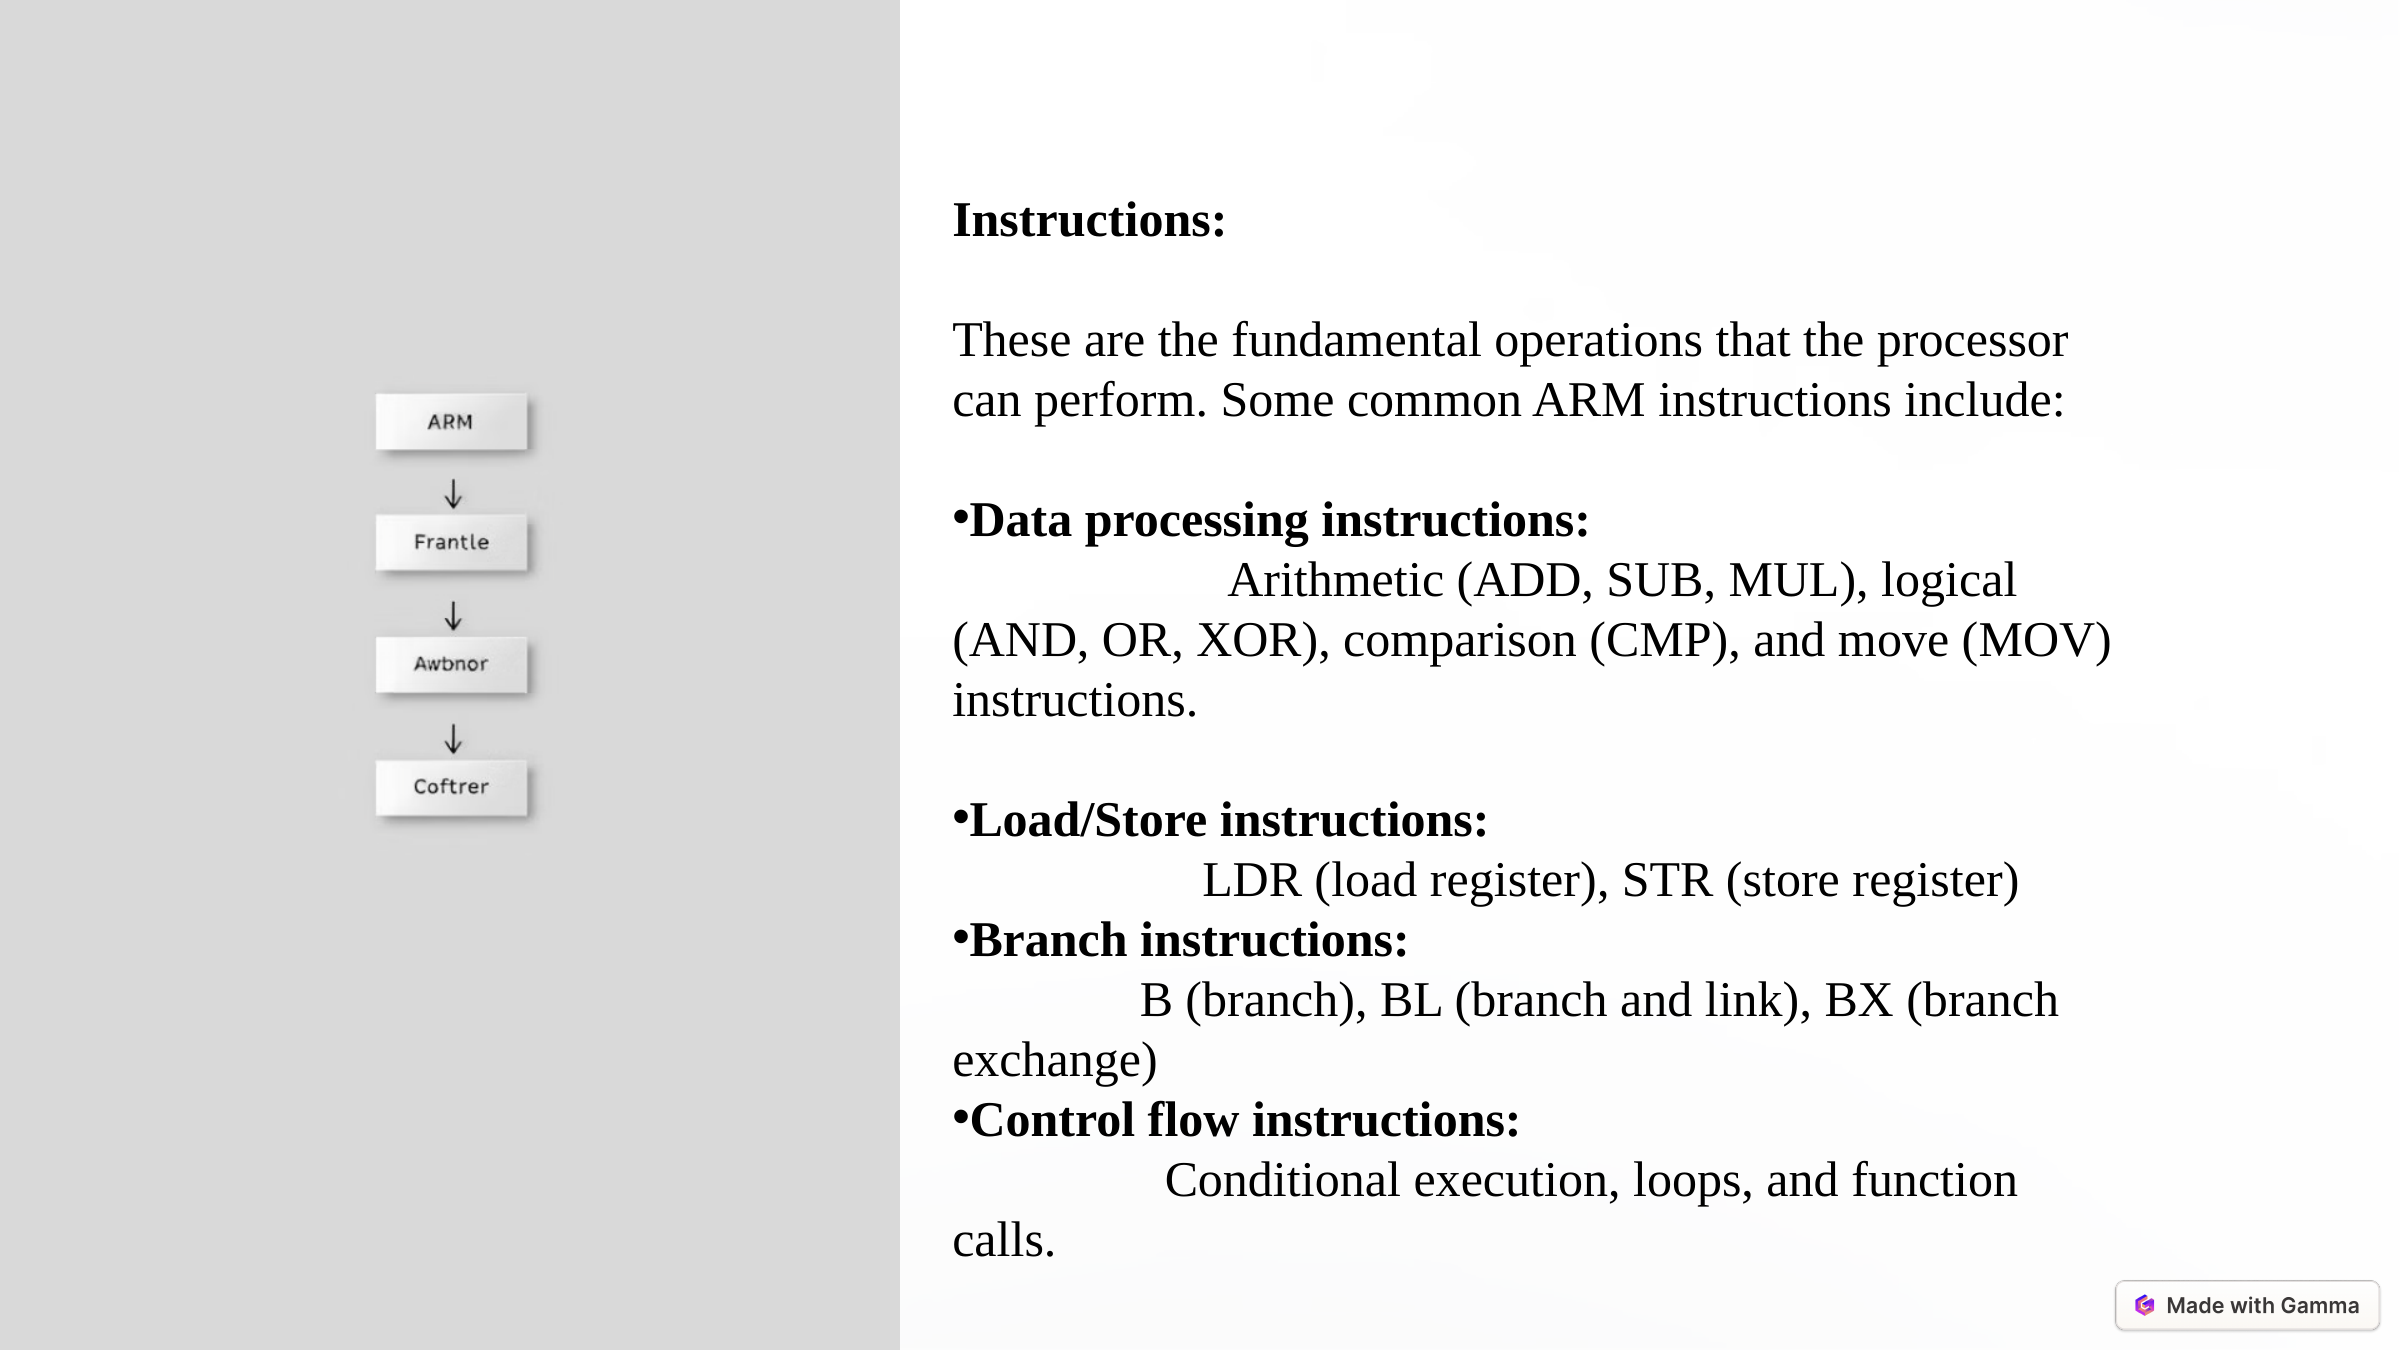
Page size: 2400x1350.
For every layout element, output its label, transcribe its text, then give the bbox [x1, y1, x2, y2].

picture [2106, 1271, 2389, 1339]
picture [0, 0, 900, 1350]
text_box Instructions: These are the fundamental operations that the processor can perform. Some common ARM instructions include: Data processing instructions: Arithmetic (ADD, SUB, MUL), logical (AND, OR, XOR), comparison (CMP), and move (MOV) instructions. Load/Store instructions: LDR (load register), STR (store register) Branch instructions: B (branch), BL (branch and link), BX (branch exchange) Control flow instructions: Conditional execution, loops, and function calls. [937, 178, 2140, 1274]
text_box [1023, 152, 2219, 263]
